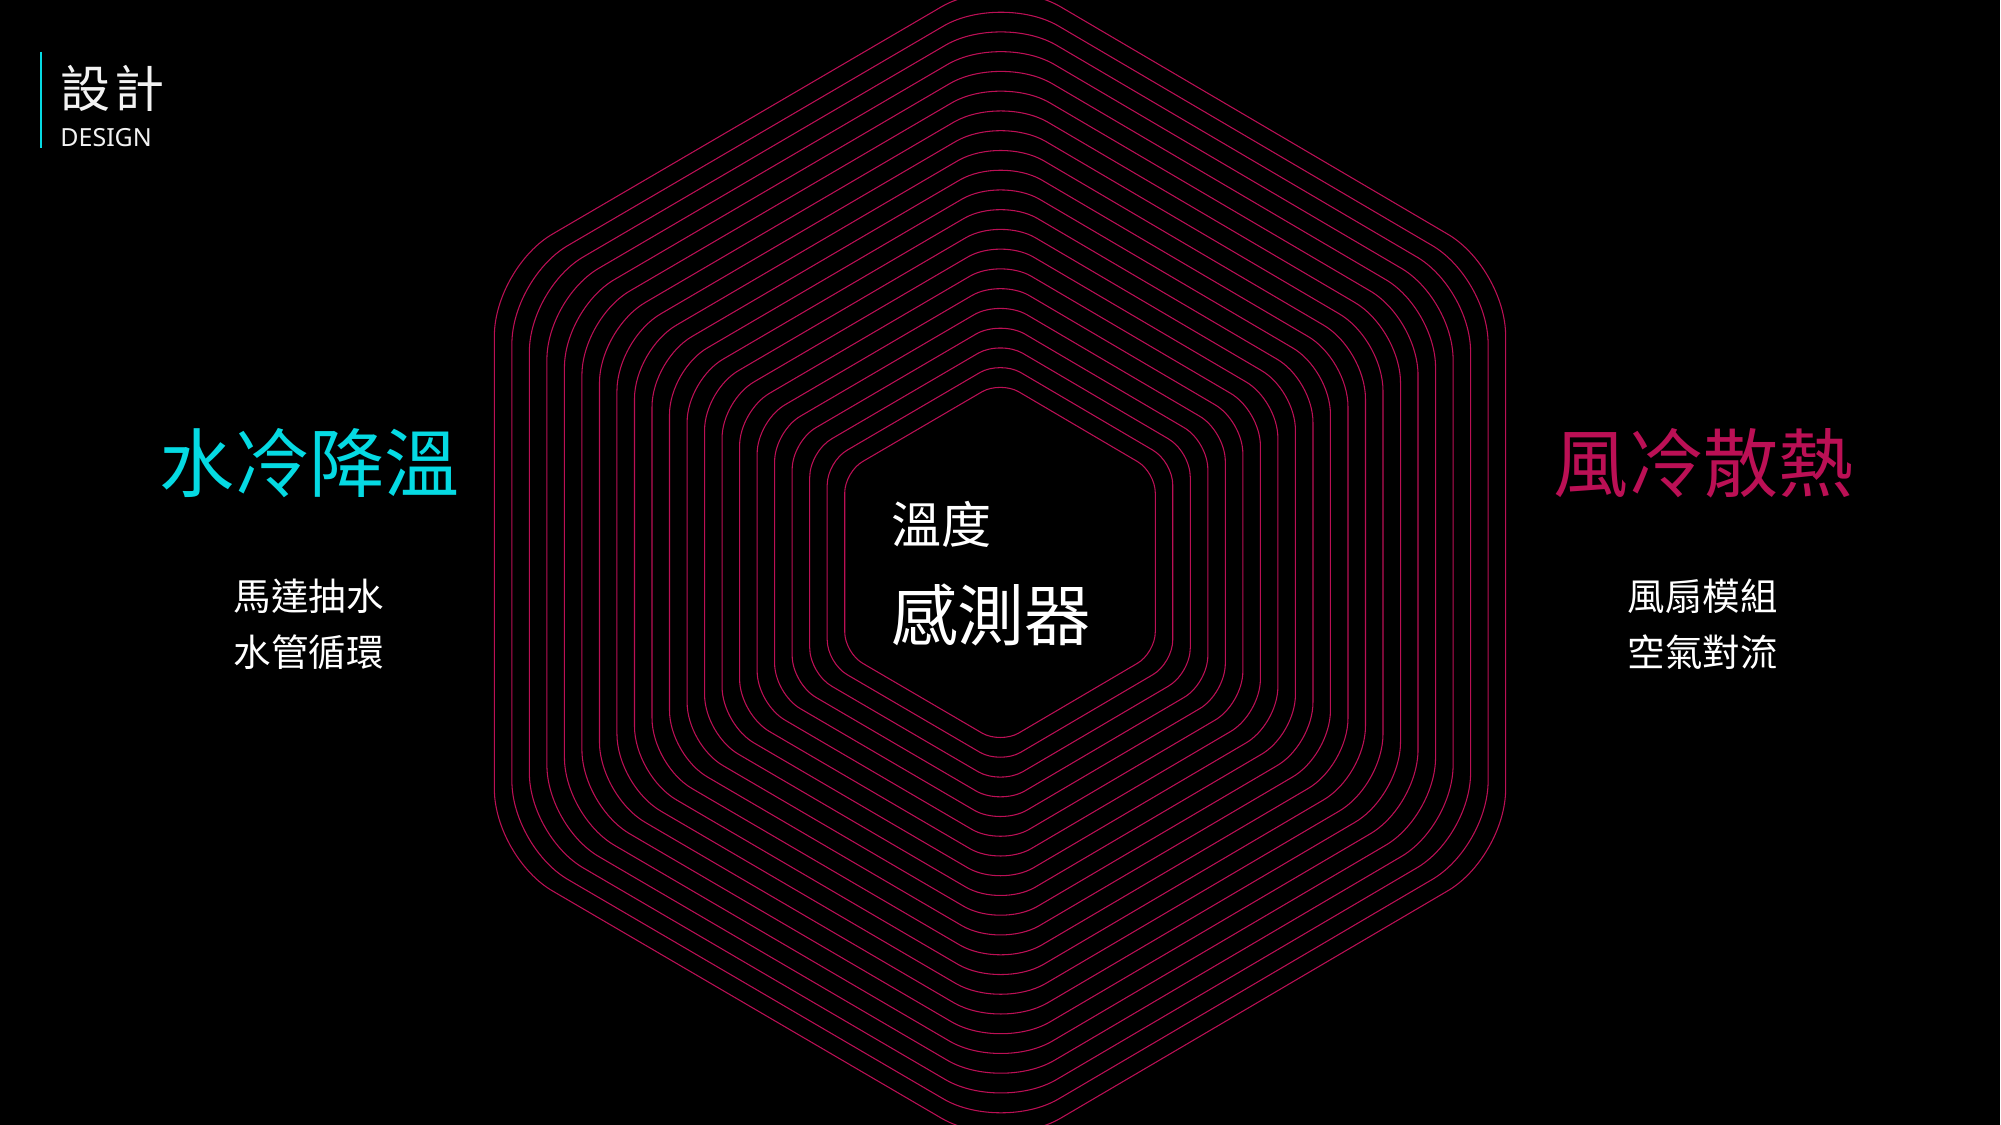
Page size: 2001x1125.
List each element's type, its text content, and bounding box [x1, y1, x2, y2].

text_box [41, 31, 494, 156]
text_box 風冷散熱 [1538, 386, 1869, 514]
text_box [494, 0, 1506, 1125]
text_box 水冷降溫 [145, 386, 475, 514]
text_box 馬達抽水 水管循環 [219, 554, 401, 682]
text_box 風扇模組 空氣對流 [1612, 554, 1795, 682]
